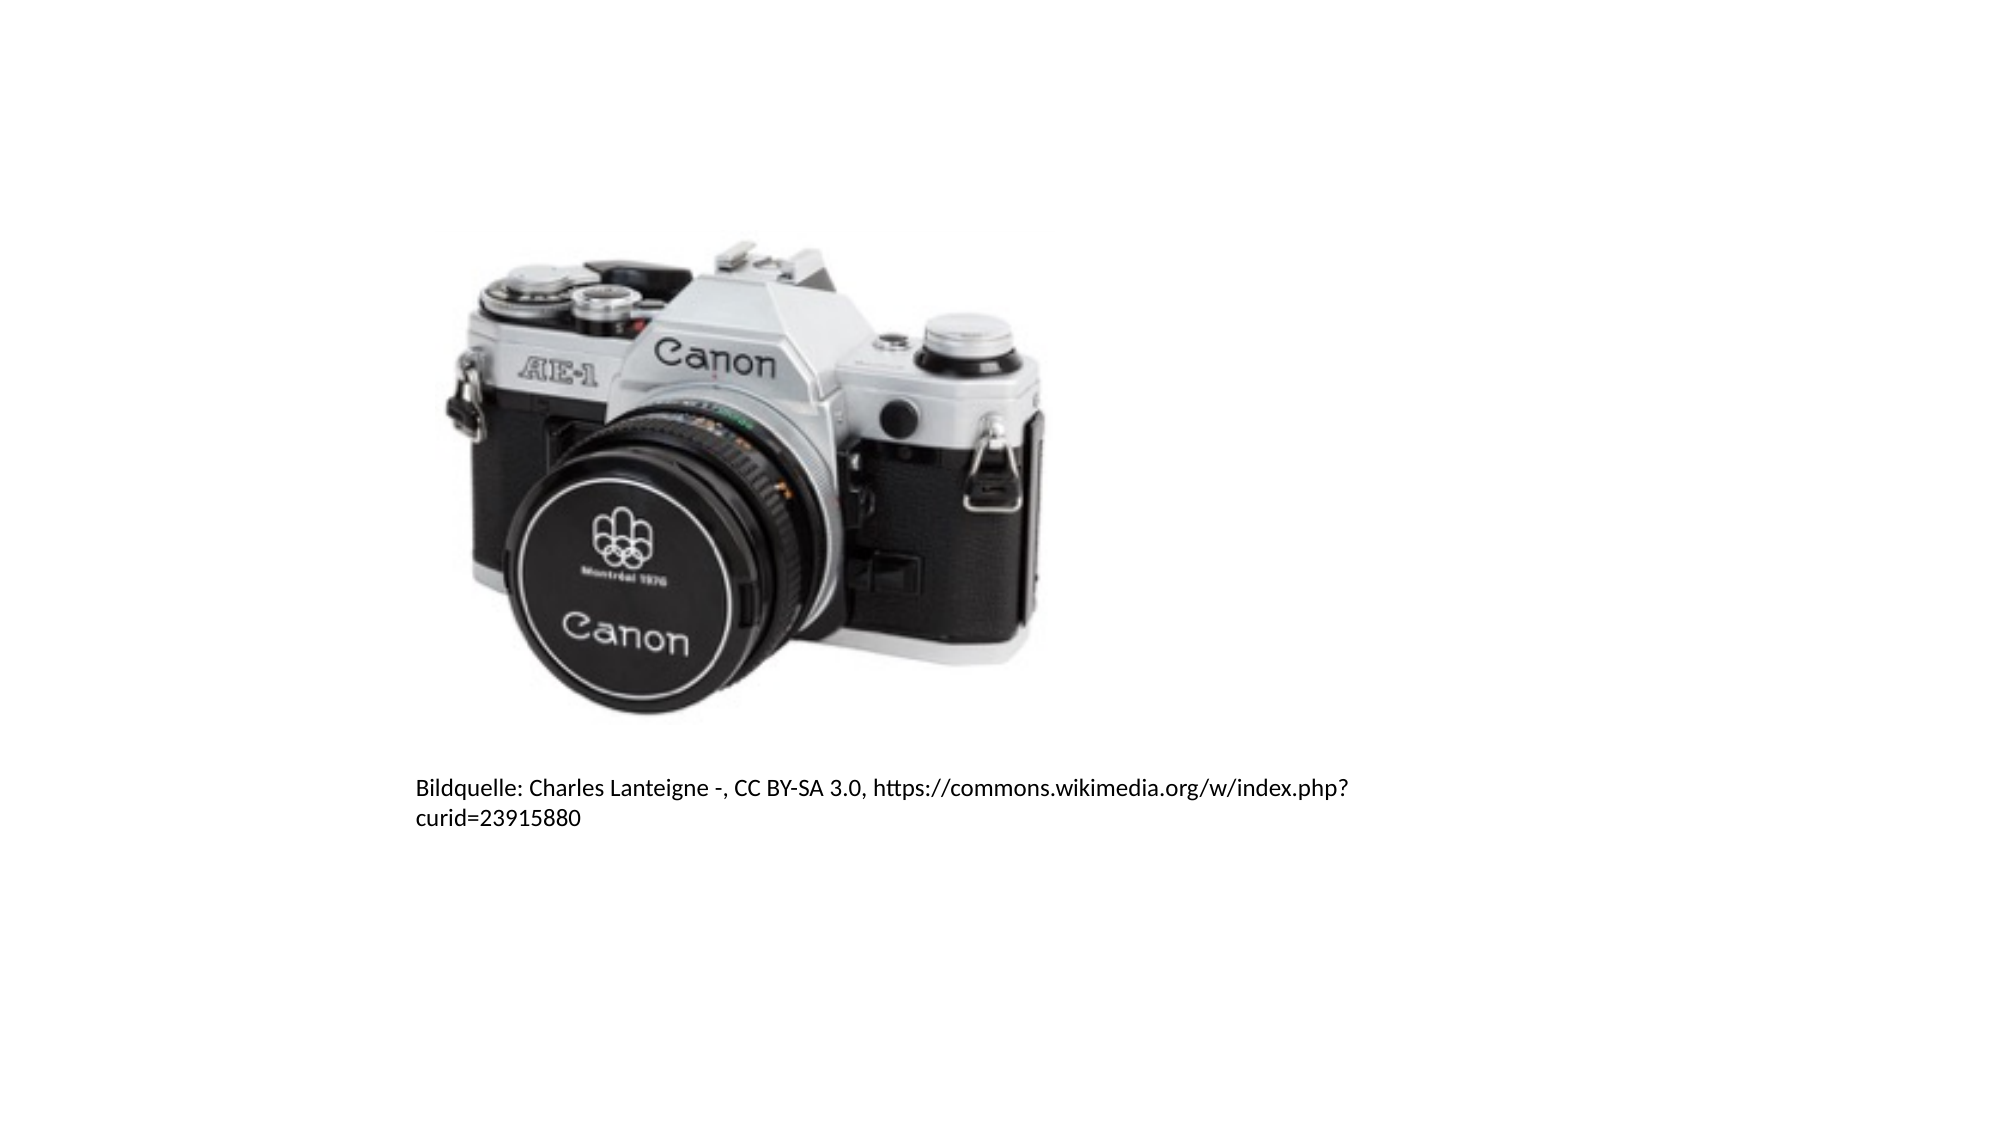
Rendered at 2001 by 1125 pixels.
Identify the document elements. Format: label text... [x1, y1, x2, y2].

text_box Bildquelle: Charles Lanteigne -, CC BY-SA 3.0, https://commons.wikimedia.org/w/index.php?curid=23915880 [400, 764, 1401, 839]
picture [435, 230, 1055, 725]
